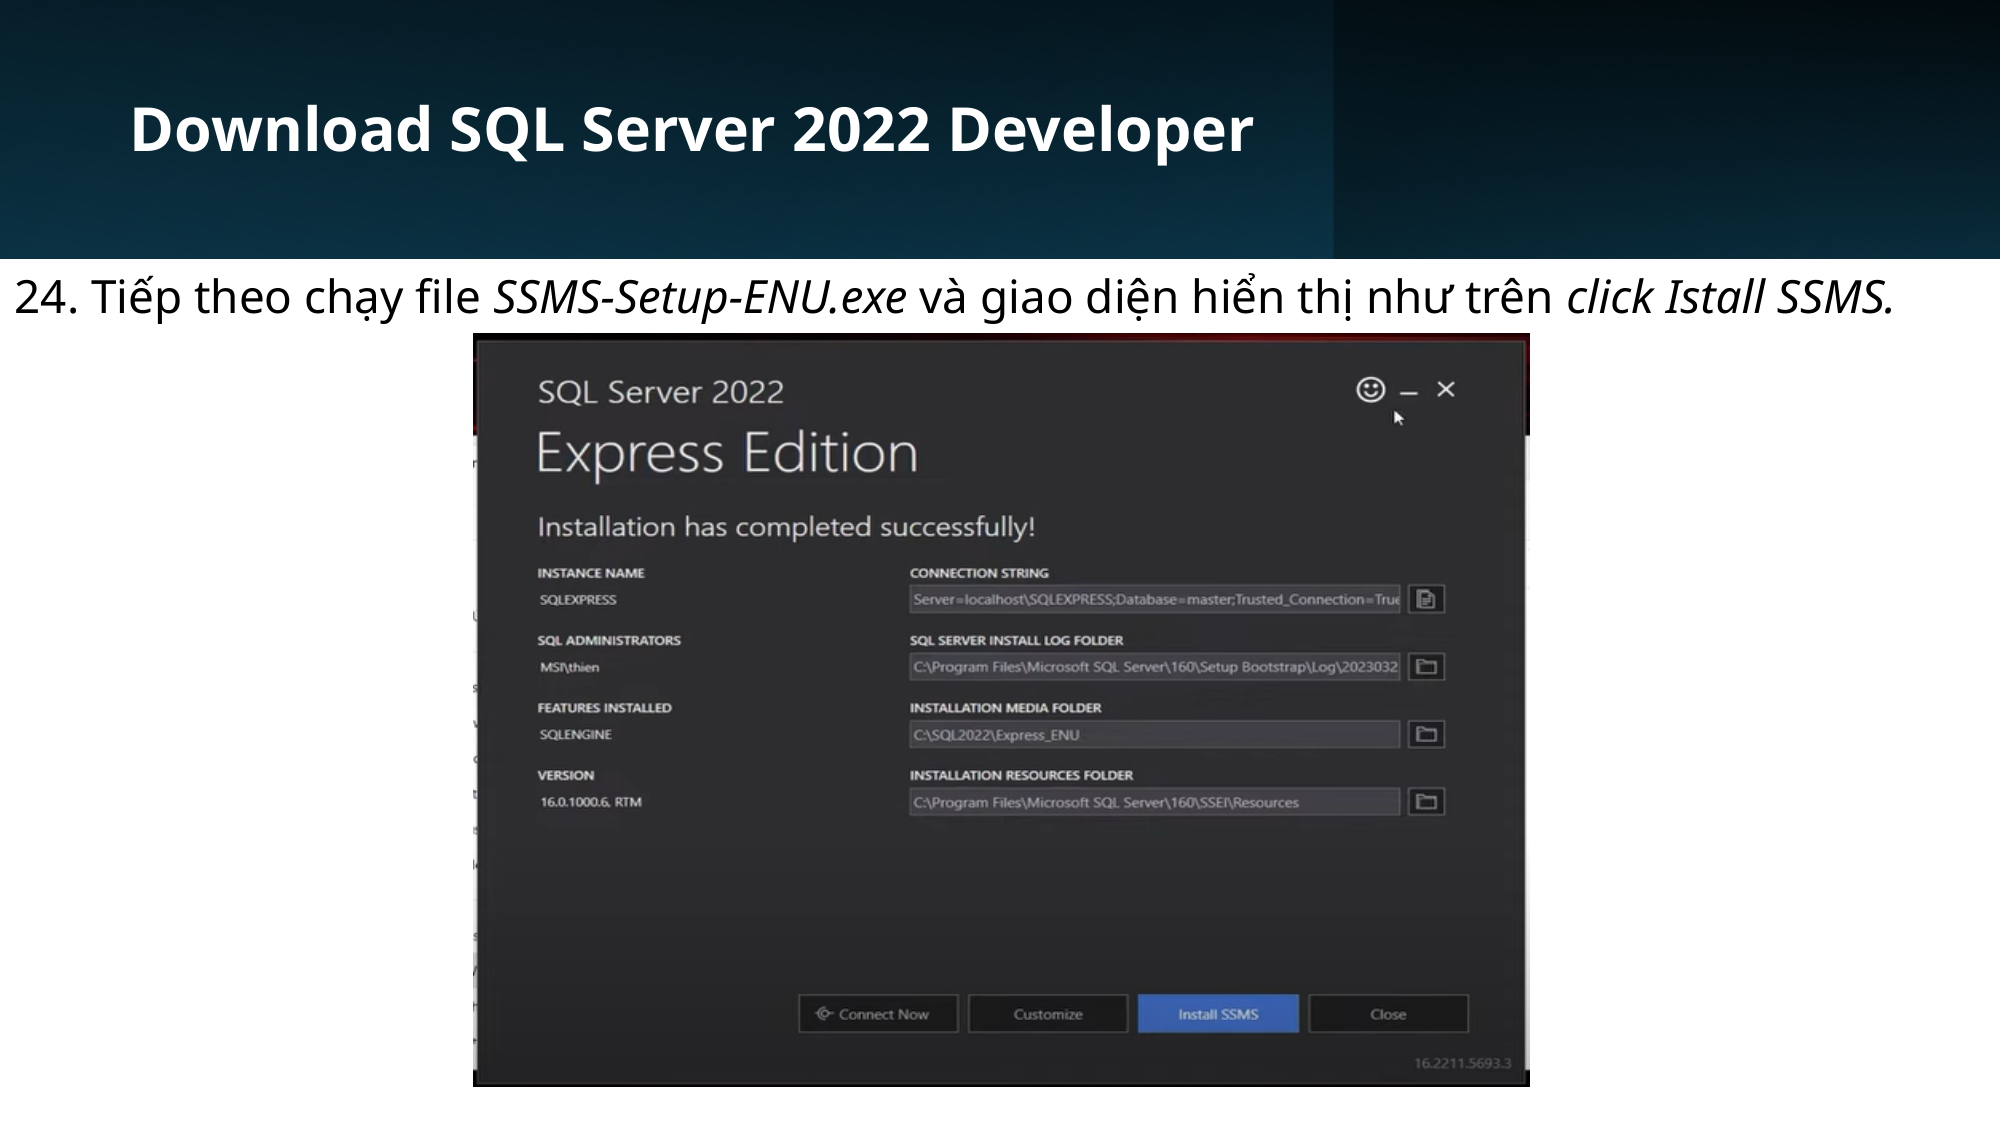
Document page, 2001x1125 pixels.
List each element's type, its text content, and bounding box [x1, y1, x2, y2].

title Download SQL Server 2022 Developer [114, 57, 1279, 206]
text_box [626, 0, 1335, 260]
text_box [0, 0, 626, 260]
text_box [1335, 0, 2000, 260]
text_box 24. Tiếp theo chạy file SSMS-Setup-ENU.exe và giao diện hiển thị như trên click Istall SSMS. [0, 260, 2000, 331]
picture [472, 332, 1531, 1088]
text_box [0, 331, 2000, 1125]
